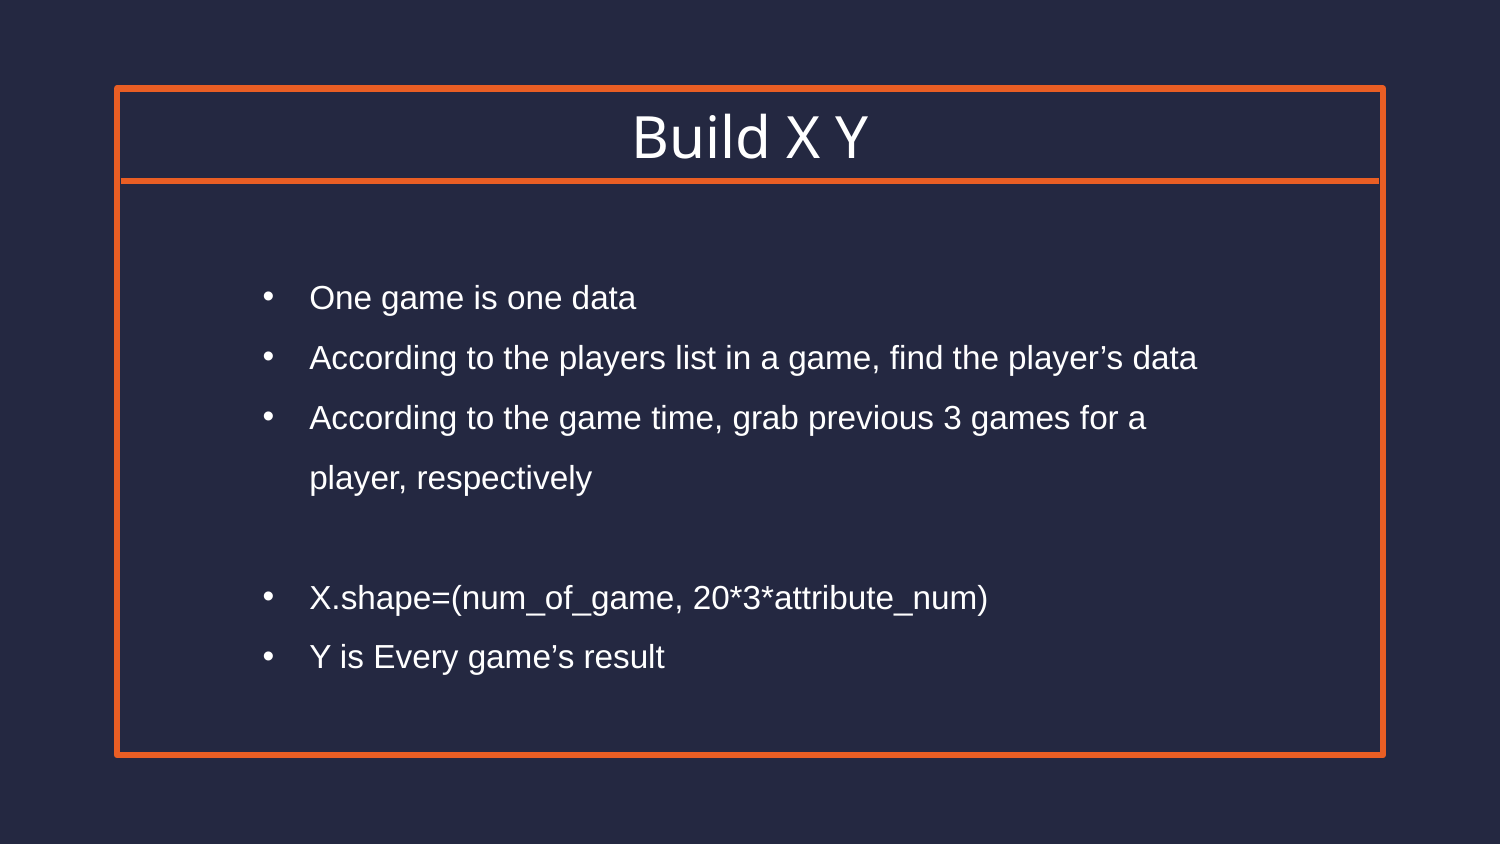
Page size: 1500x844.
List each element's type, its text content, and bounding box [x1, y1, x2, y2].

text_box One game is one data According to the players list in a game, find the player’s data According to the game time, grab previous 3 games for a player, respectively X.shape=(num_of_game, 20*3*attribute_num) Y is Every game’s result [247, 249, 1219, 843]
title Build X Y [116, 88, 1383, 183]
